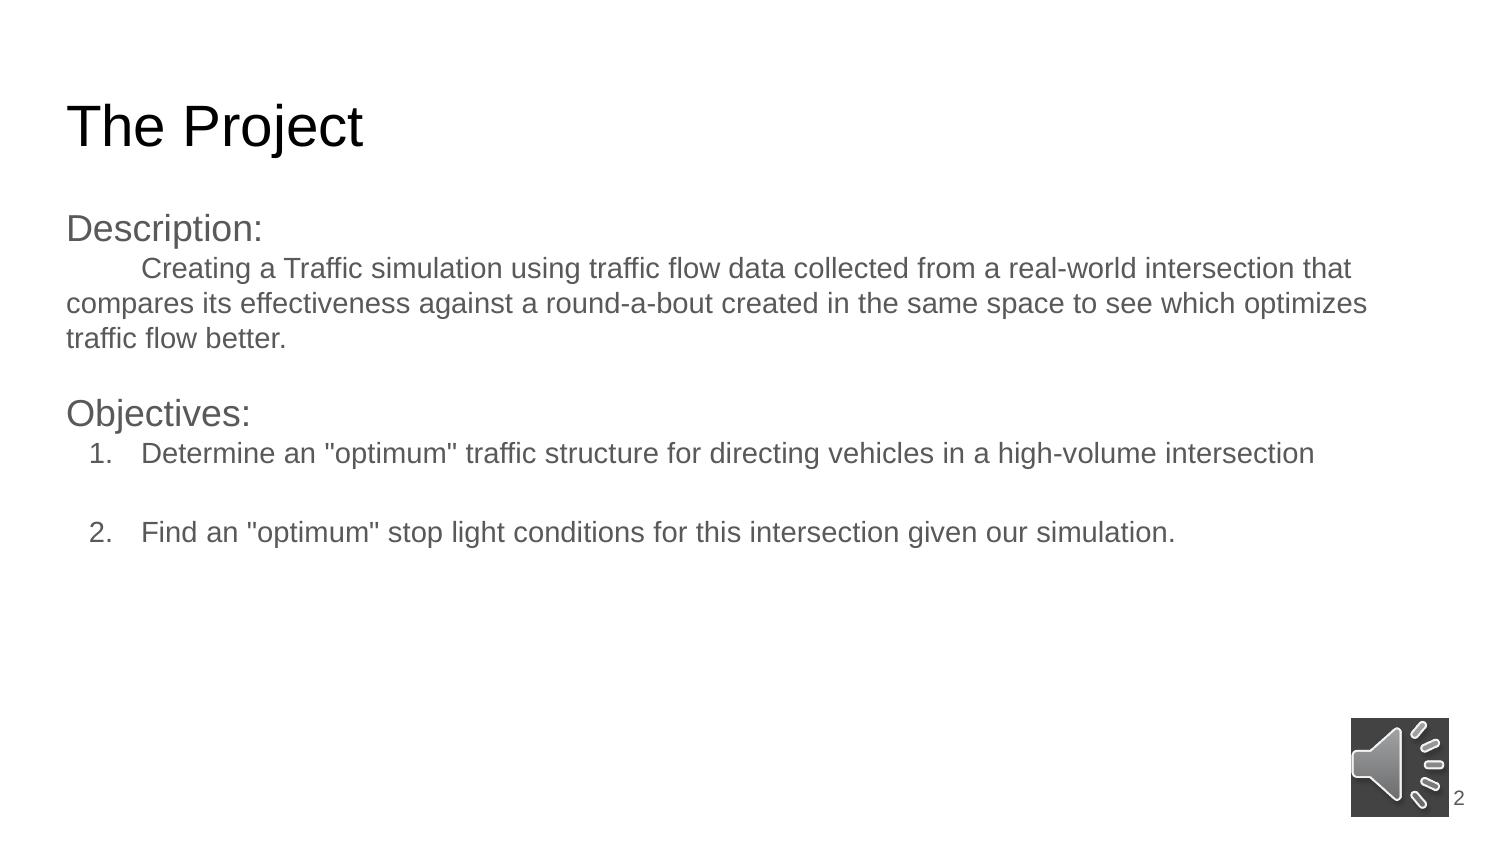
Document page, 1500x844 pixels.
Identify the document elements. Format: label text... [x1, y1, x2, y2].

slide_number 2 [1389, 764, 1480, 830]
list Description: Creating a Traffic simulation using traffic flow data collected from a real-world intersection that compares its effectiveness against a round-a-bout created in the same space to see which optimizes traffic flow better. Objectives: Determine an "optimum" traffic structure for directing vehicles in a high-volume intersection Find an "optimum" stop light conditions for this intersection given our simulation. [51, 189, 1449, 844]
picture [1350, 717, 1451, 818]
title The Project [51, 72, 1449, 167]
